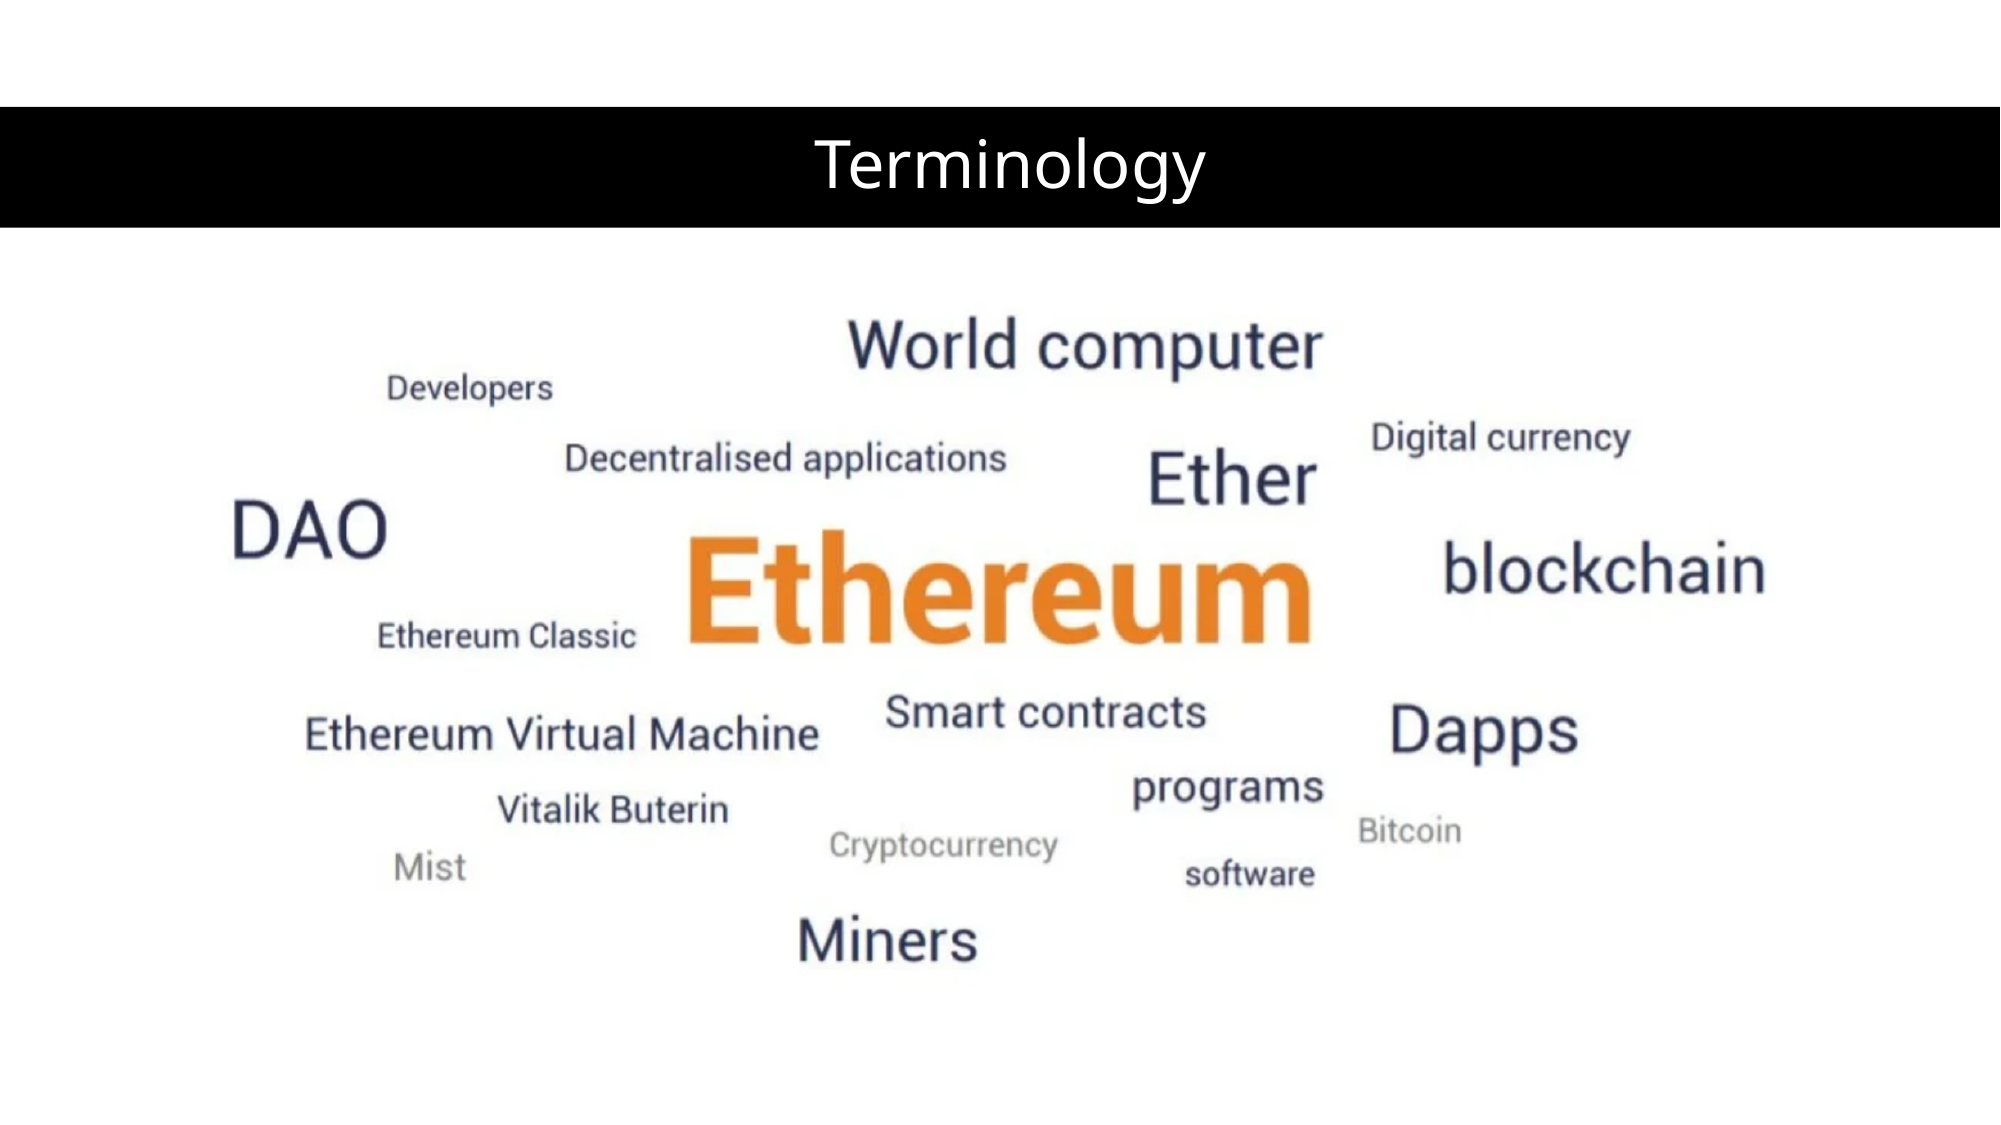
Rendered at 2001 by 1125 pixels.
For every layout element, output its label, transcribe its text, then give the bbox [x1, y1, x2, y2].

title Terminology [91, 105, 1931, 228]
text_box [0, 106, 2000, 229]
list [220, 274, 1780, 996]
